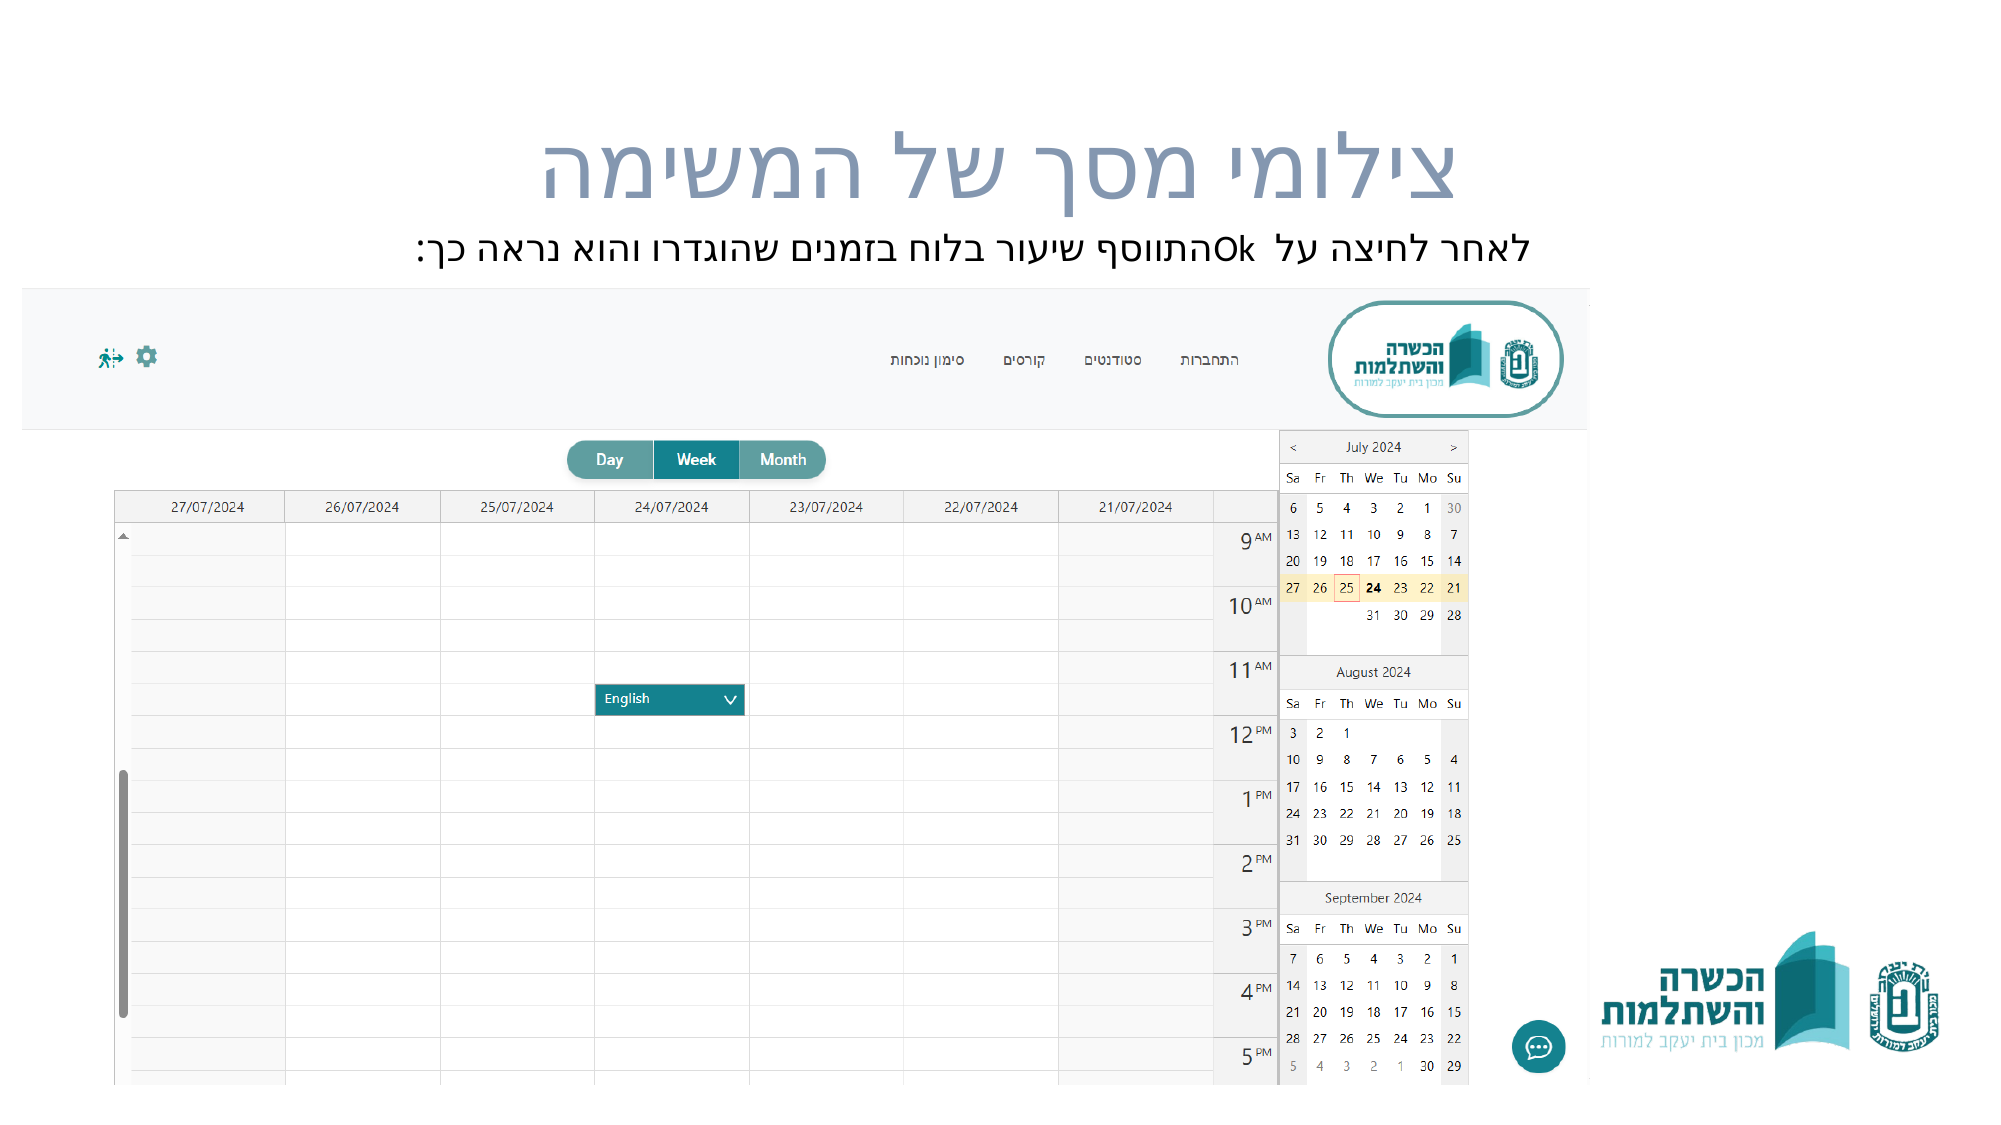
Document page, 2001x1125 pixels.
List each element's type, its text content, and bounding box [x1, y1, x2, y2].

picture [22, 288, 1978, 1099]
text_box לאחר לחיצה על Okהתווסף שיעור בלוח בזמנים שהוגדרו והוא נראה כך: [0, 216, 1547, 277]
title צילומי מסך של המשימה [137, 59, 1863, 278]
